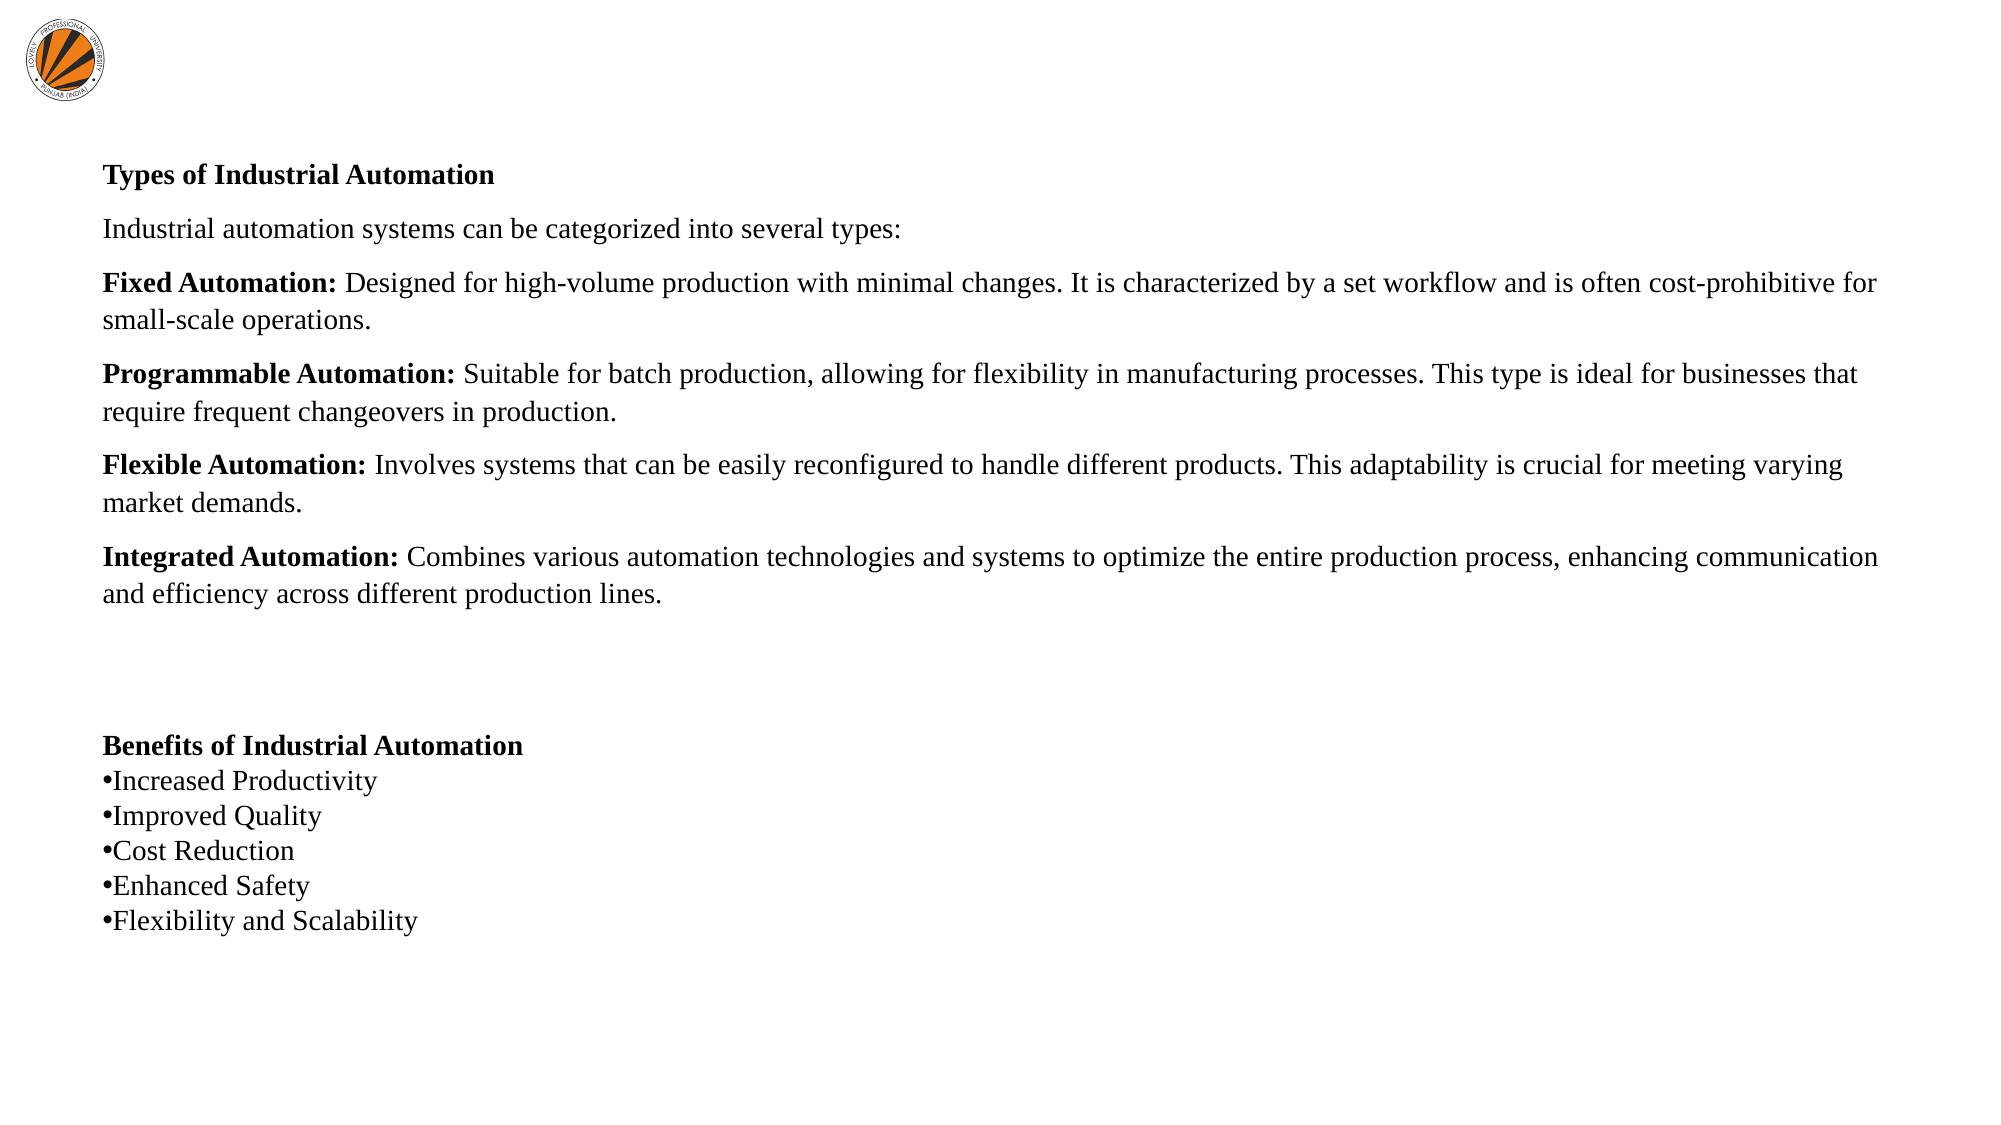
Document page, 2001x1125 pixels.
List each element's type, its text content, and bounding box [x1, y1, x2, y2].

text_box [26, 19, 111, 101]
text_box Benefits of Industrial Automation​ Increased Productivity​ Improved Quality​ Cost Reduction​ Enhanced Safety​ Flexibility and Scalability​ ​ [87, 719, 1088, 979]
text_box Types of Industrial Automation Industrial automation systems can be categorized into several types: Fixed Automation: Designed for high-volume production with minimal changes. It is characterized by a set workflow and is often cost-prohibitive for small-scale operations. Programmable Automation: Suitable for batch production, allowing for flexibility in manufacturing processes. This type is ideal for businesses that require frequent changeovers in production. Flexible Automation: Involves systems that can be easily reconfigured to handle different products. This adaptability is crucial for meeting varying market demands. Integrated Automation: Combines various automation technologies and systems to optimize the entire production process, enhancing communication and efficiency across different production lines. [87, 145, 1913, 669]
